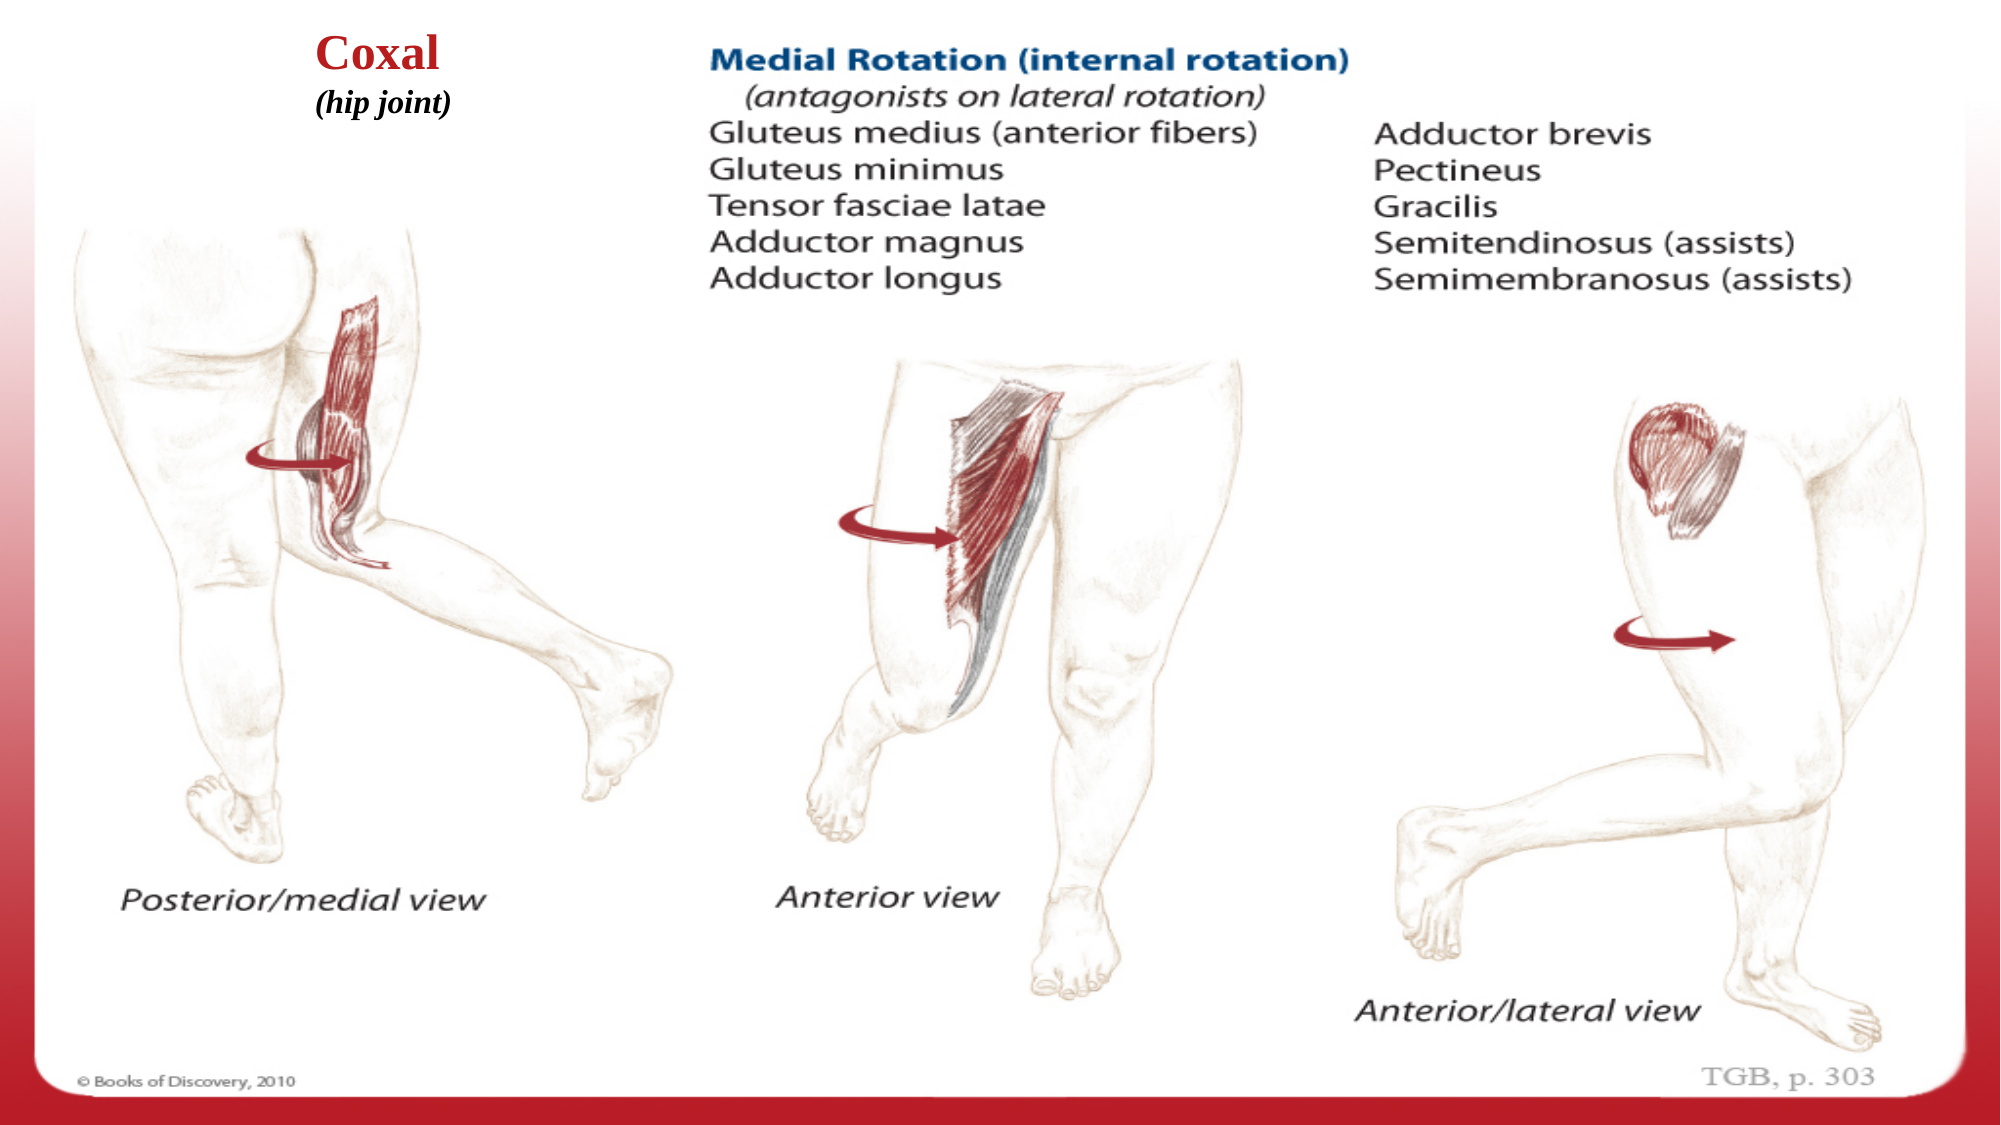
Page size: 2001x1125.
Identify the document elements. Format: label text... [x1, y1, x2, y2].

text_box (hip joint) [300, 75, 925, 125]
picture [0, 0, 2001, 1125]
text_box Coxal [300, 24, 925, 75]
